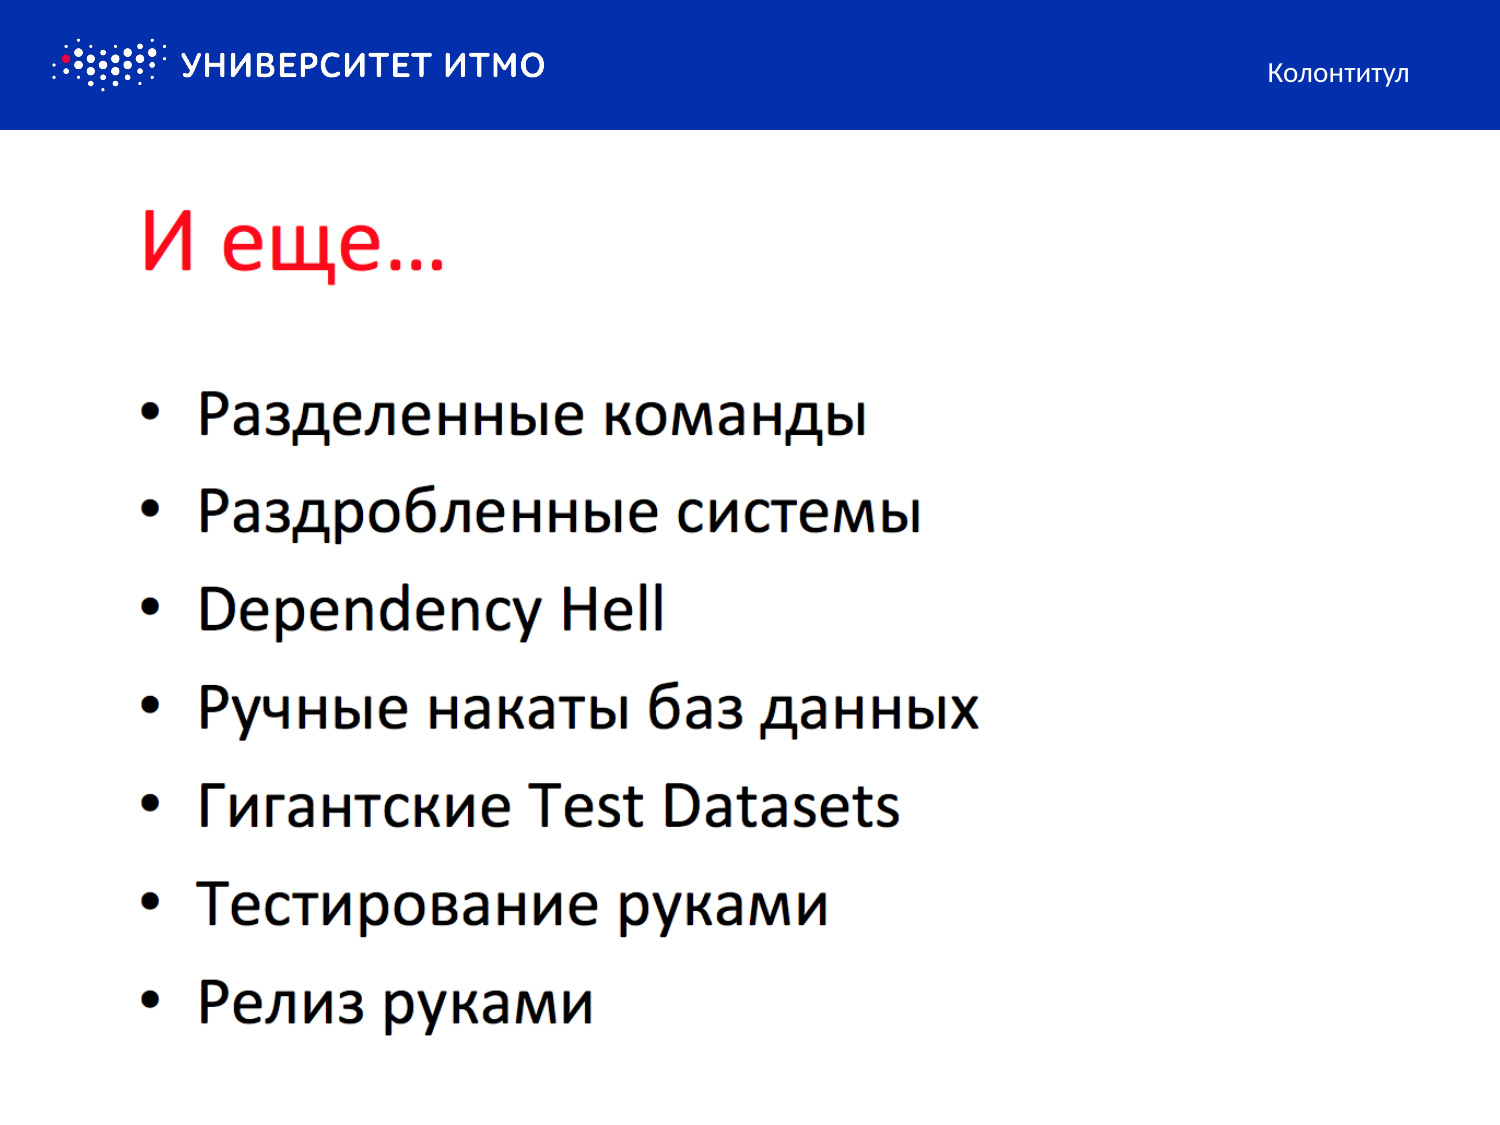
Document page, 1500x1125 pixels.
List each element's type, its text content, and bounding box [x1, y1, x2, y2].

picture [0, 0, 596, 130]
footer Колонтитул [661, 40, 1425, 101]
picture [115, 195, 1044, 1078]
